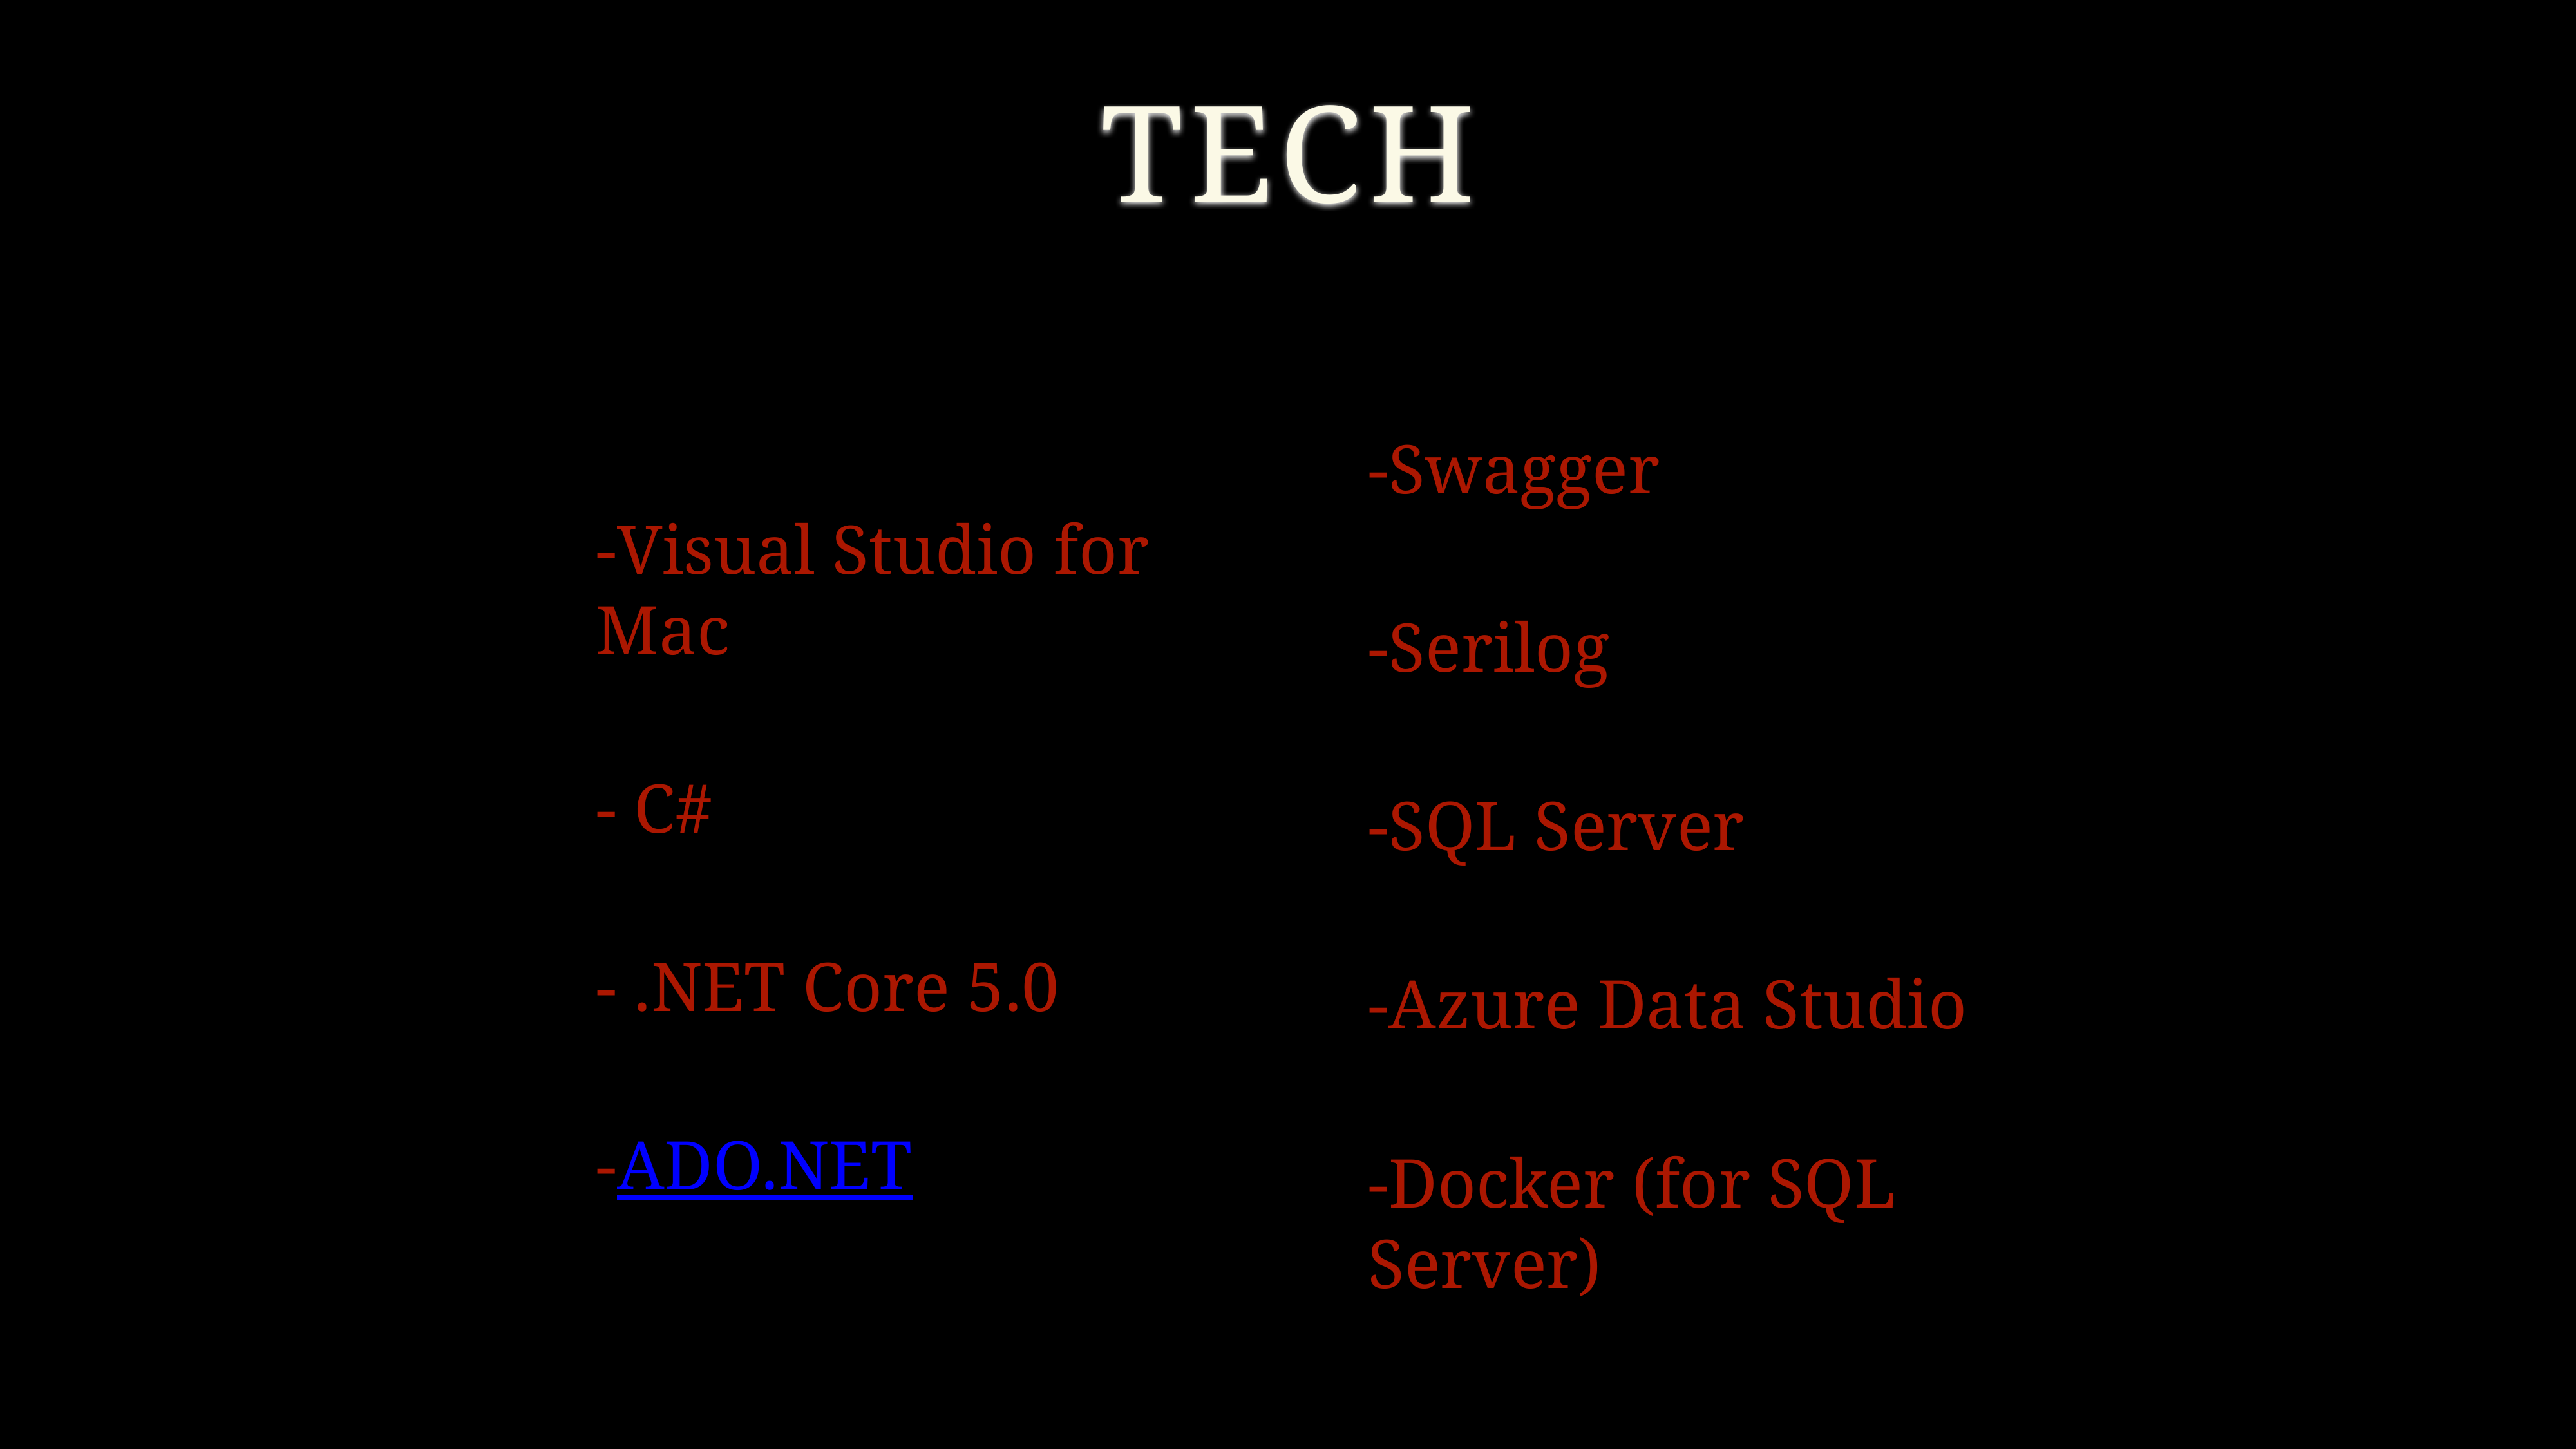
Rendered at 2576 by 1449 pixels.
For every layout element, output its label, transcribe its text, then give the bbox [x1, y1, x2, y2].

title tech [163, 7, 2413, 310]
list -Visual Studio for Mac - C# - .NET Core 5.0 -ADO.NET -Swagger -Serilog -SQL Server -Azure Data Studio -Docker (for SQL Server) [591, 401, 2072, 1327]
